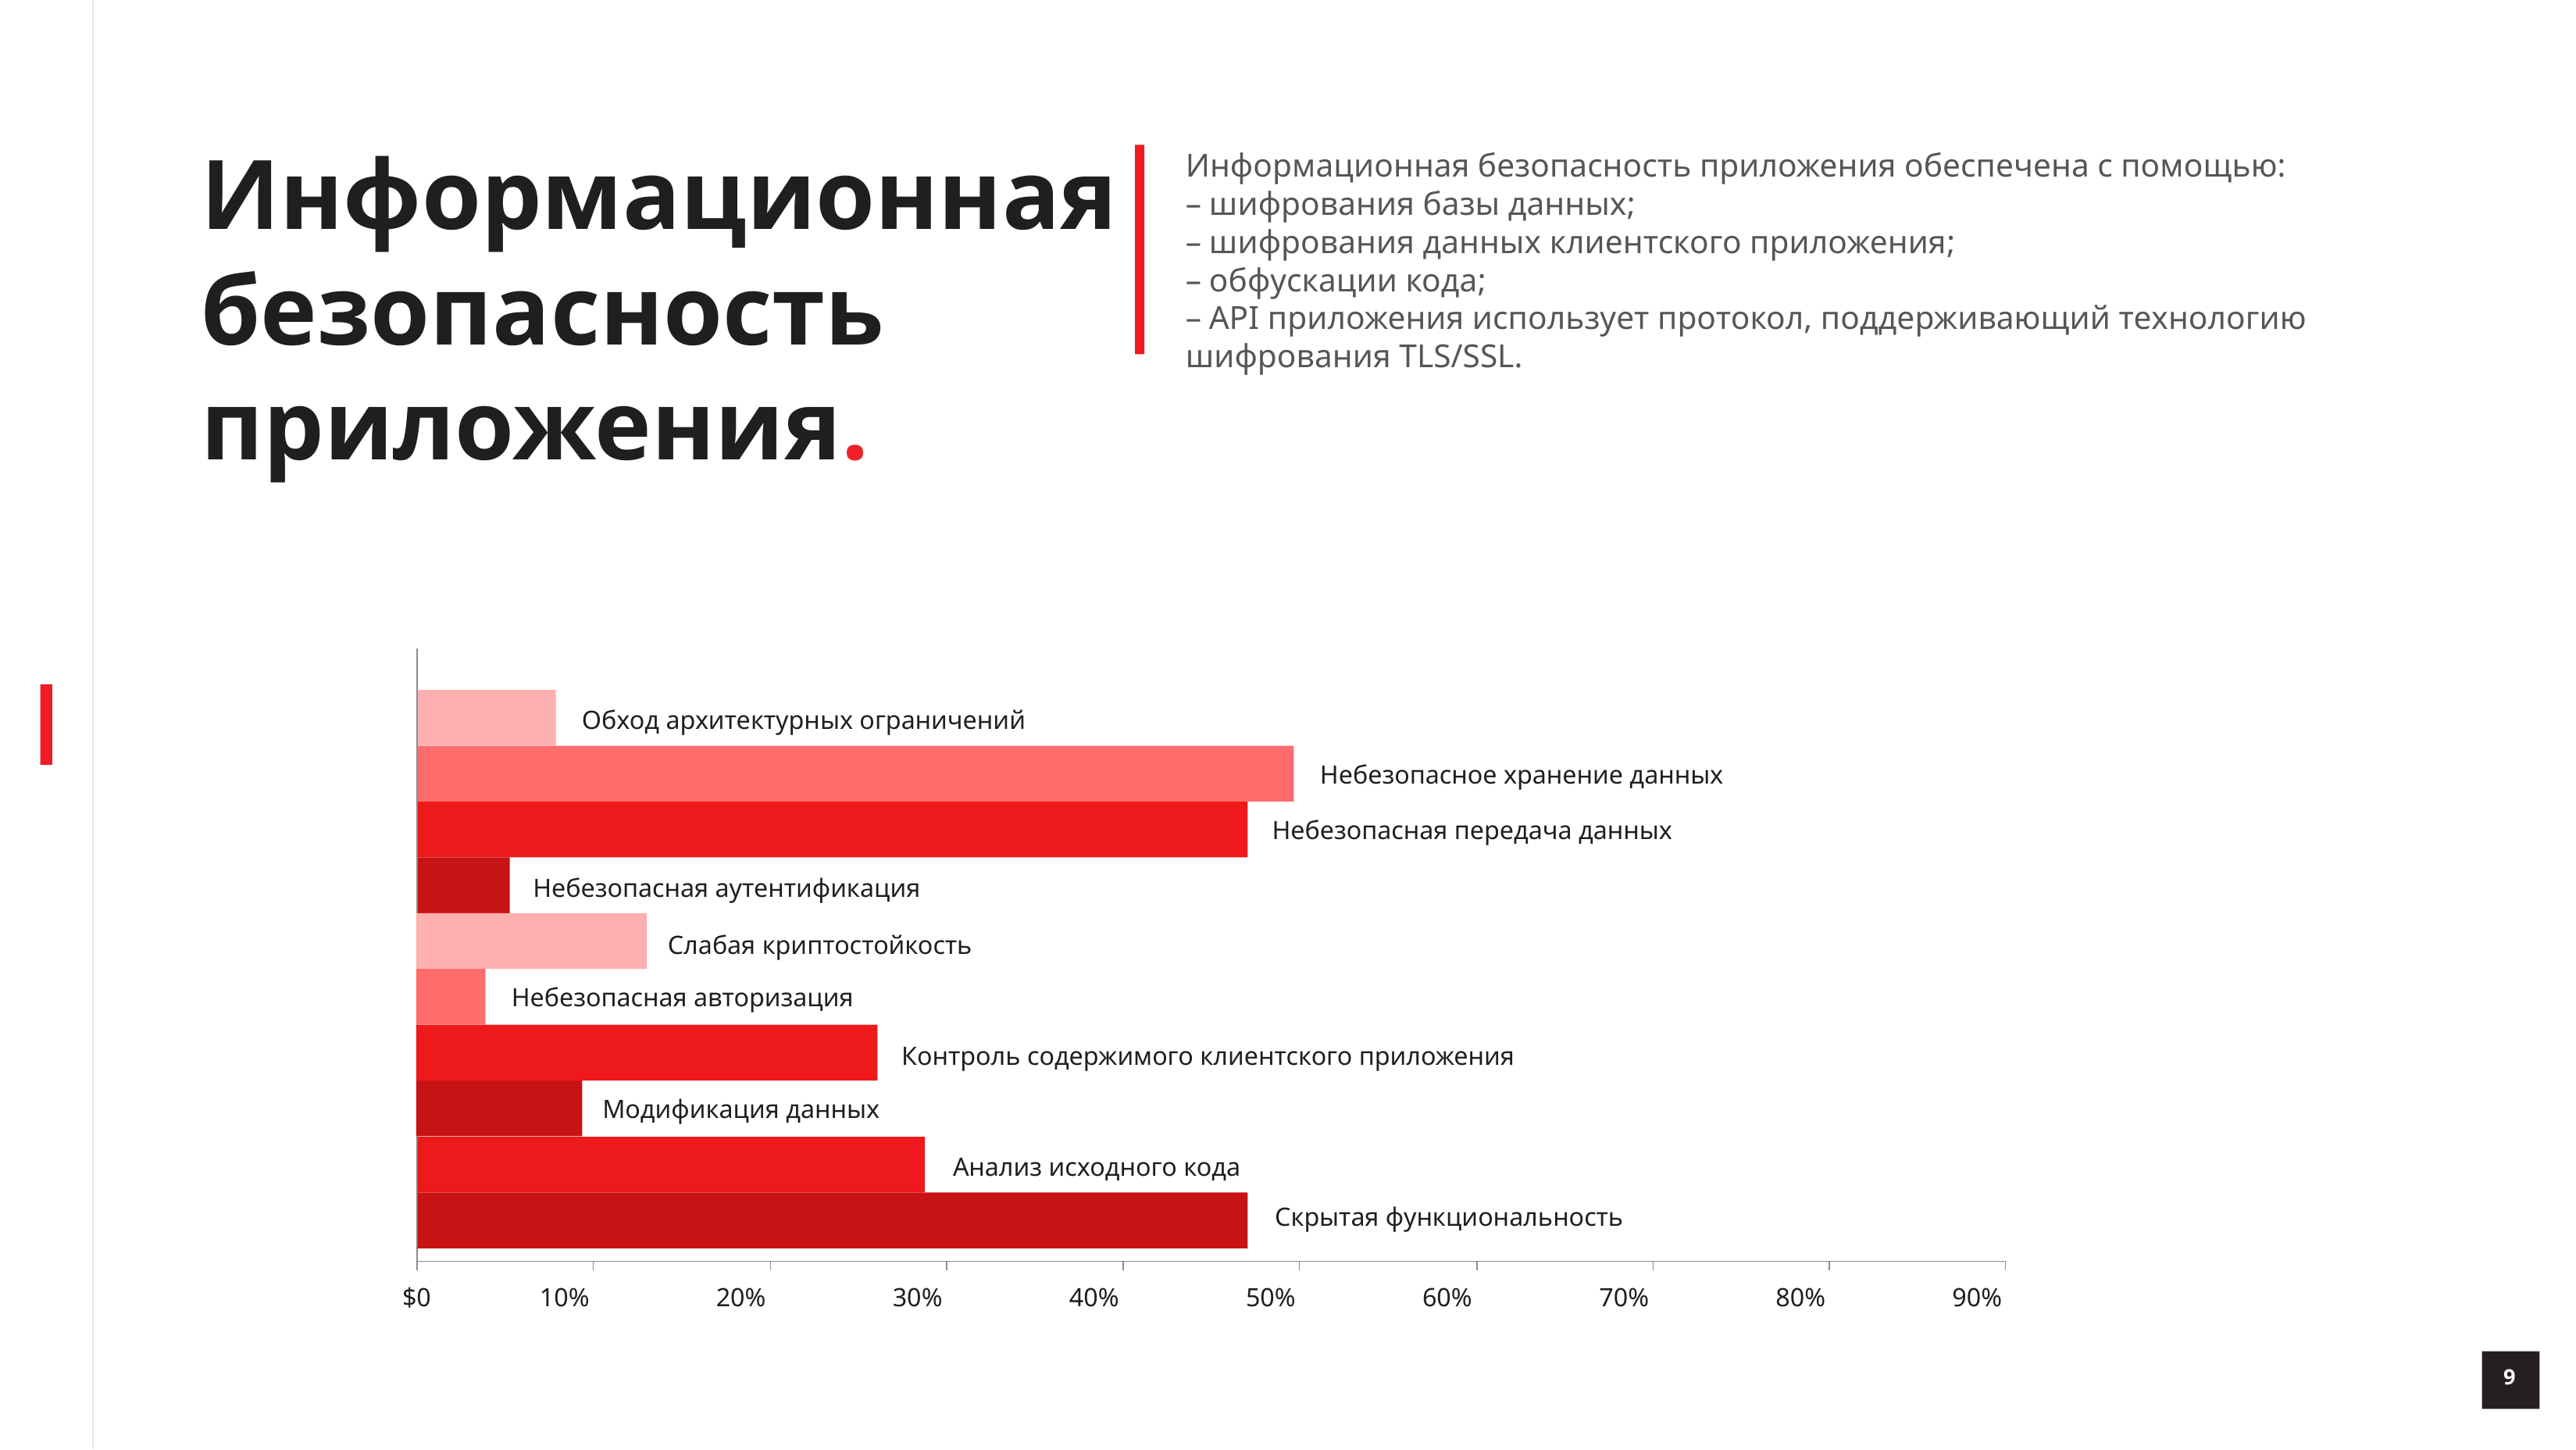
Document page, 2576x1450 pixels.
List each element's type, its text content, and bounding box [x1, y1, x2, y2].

text_box 10% [537, 1279, 651, 1312]
text_box 90% [1950, 1279, 2064, 1312]
text_box [1135, 145, 1145, 355]
text_box Информационная безопасность приложения обеспечена с помощью: – шифрования базы данных; – шифрования данных клиентского приложения; – обфускации кода; – API приложения использует протокол, поддерживающий технологию шифрования TLS/SSL. [1186, 144, 2401, 412]
text_box 50% [1244, 1279, 1357, 1312]
slide_number 9 [2498, 1362, 2532, 1450]
text_box Информационная безопасность приложения. [199, 132, 1122, 480]
text_box $0 [401, 1279, 435, 1312]
text_box 20% [714, 1279, 827, 1312]
text_box 70% [1597, 1279, 1710, 1312]
text_box 80% [1774, 1279, 1887, 1312]
text_box 30% [890, 1279, 1004, 1312]
text_box 60% [1421, 1279, 1533, 1312]
text_box [2481, 1351, 2540, 1409]
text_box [416, 648, 2006, 1271]
text_box 40% [1067, 1279, 1180, 1312]
